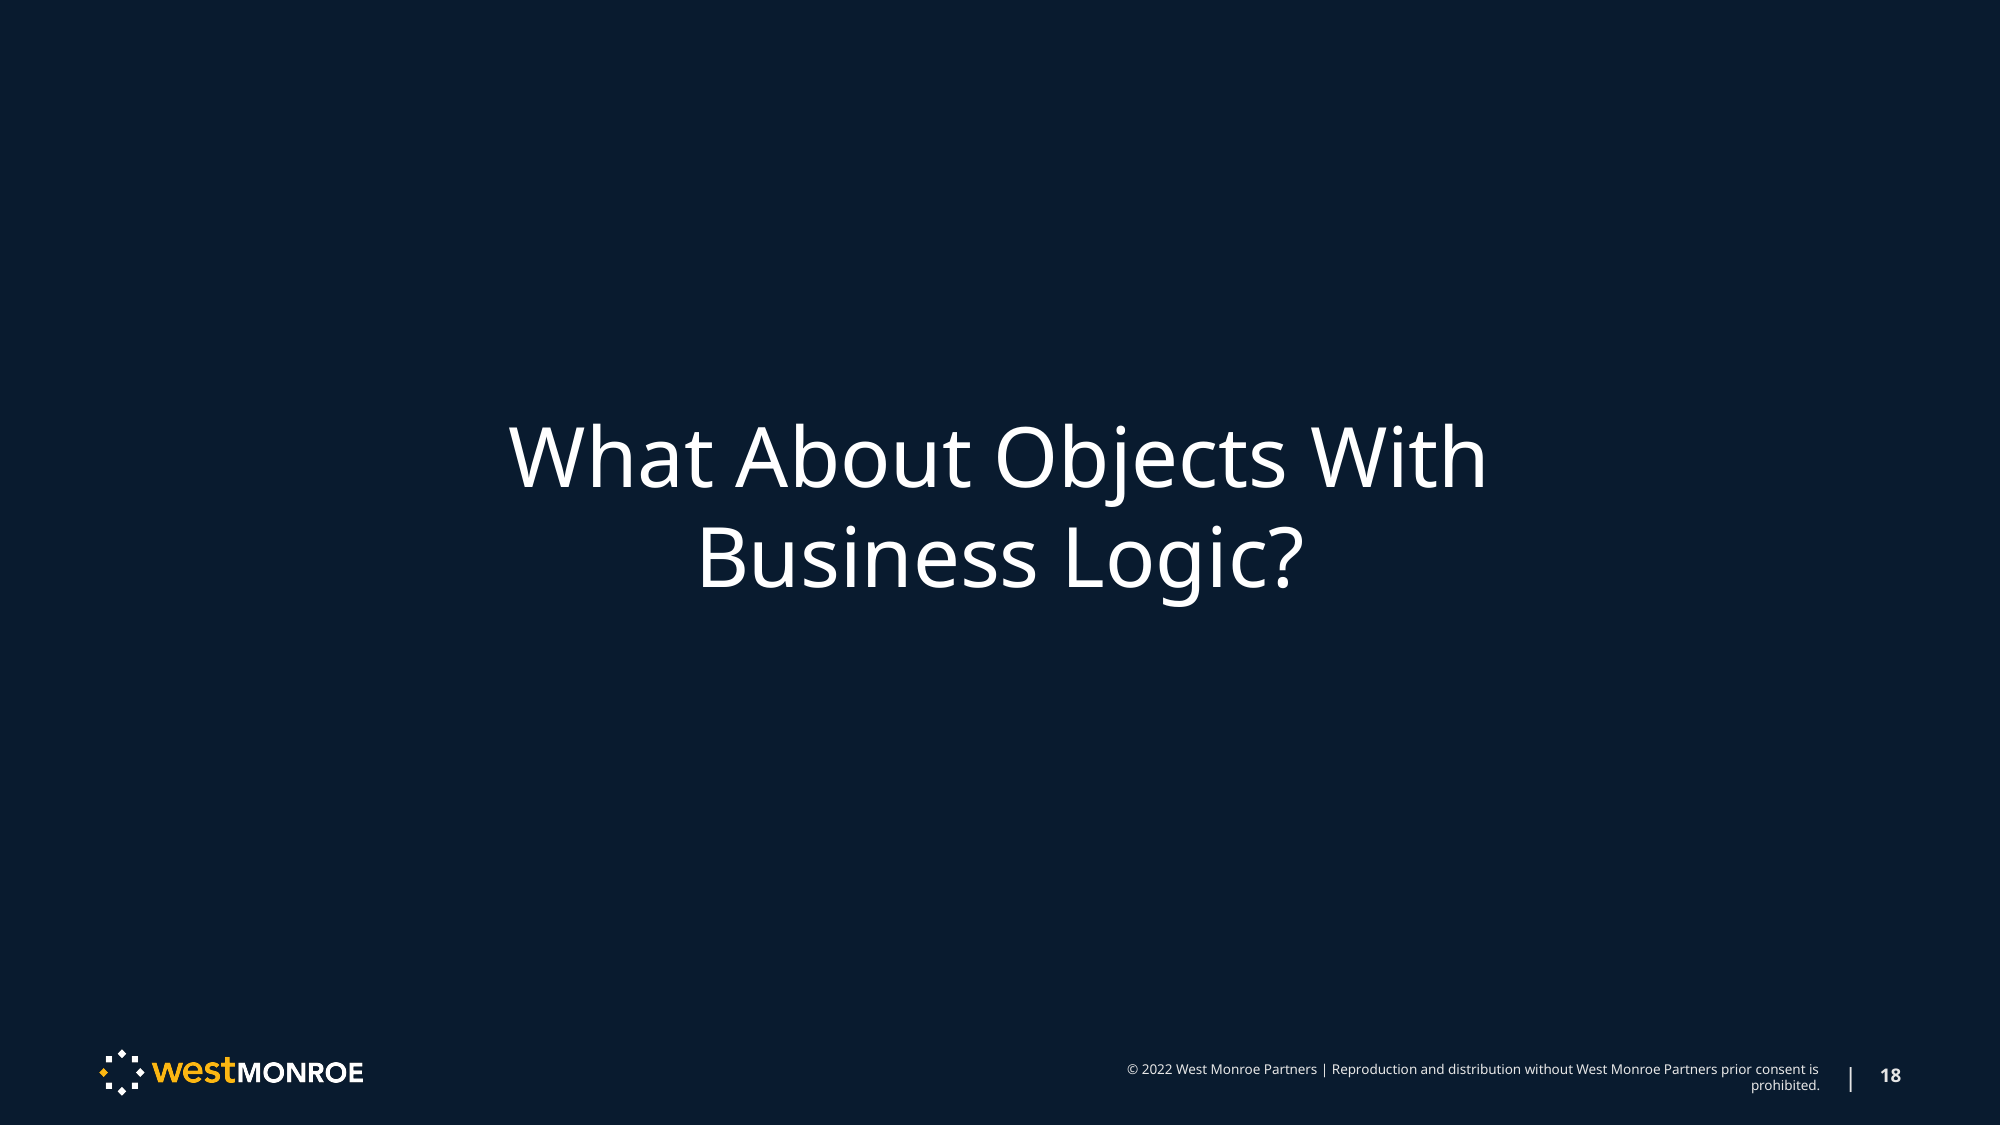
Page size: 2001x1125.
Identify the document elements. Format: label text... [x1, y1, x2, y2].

slide_number 18 [1828, 1046, 1902, 1107]
footer © 2022 West Monroe Partners | Reproduction and distribution without West Monroe Partners prior consent is prohibited. [1058, 1046, 1821, 1107]
picture [99, 1049, 363, 1096]
list What About Objects With Business Logic? [328, 179, 1672, 830]
